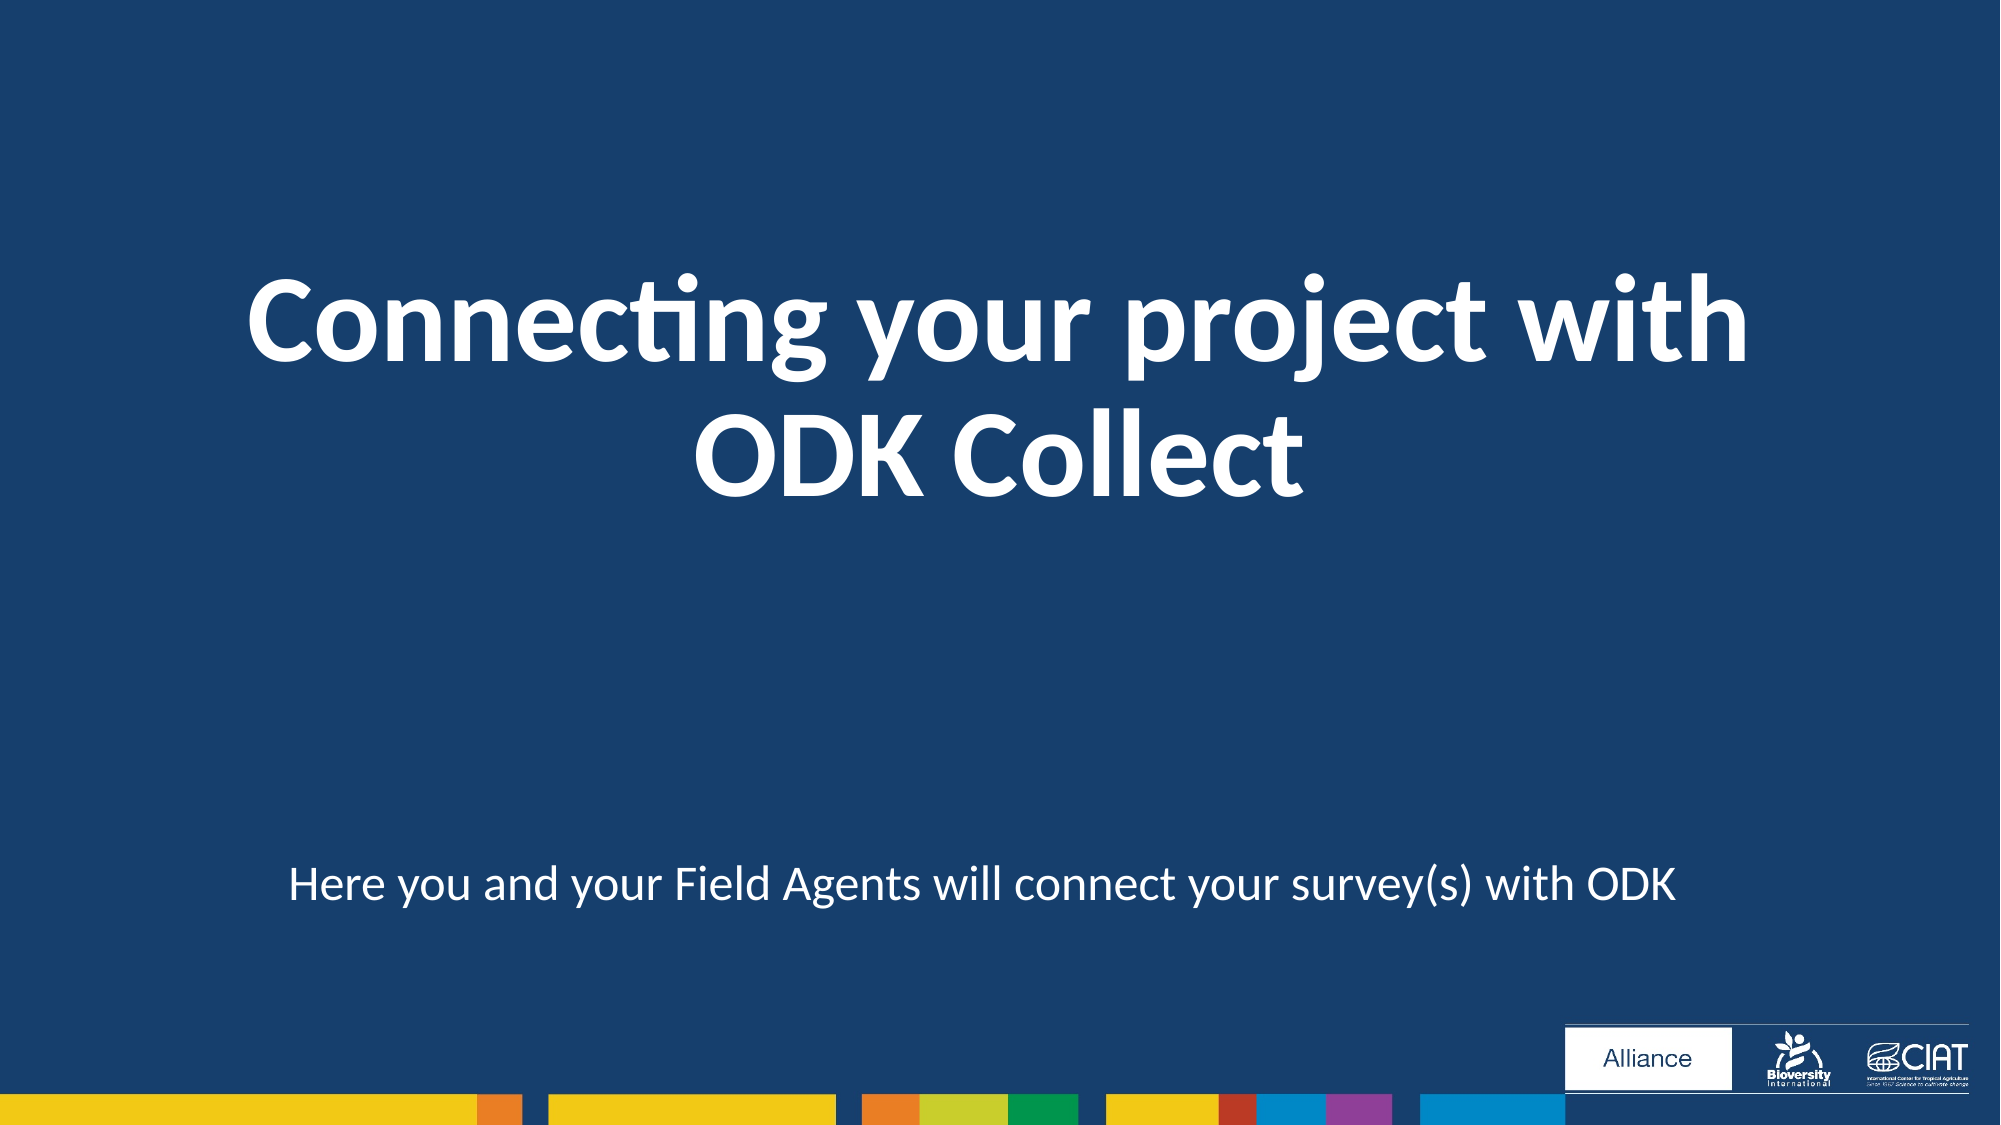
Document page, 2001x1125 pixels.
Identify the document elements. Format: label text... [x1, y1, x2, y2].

text_box Here you and your Field Agents will connect your survey(s) with ODK [120, 849, 1845, 1054]
picture [0, 0, 2000, 1125]
text_box Connecting your project with ODK Collect [137, 246, 1863, 425]
